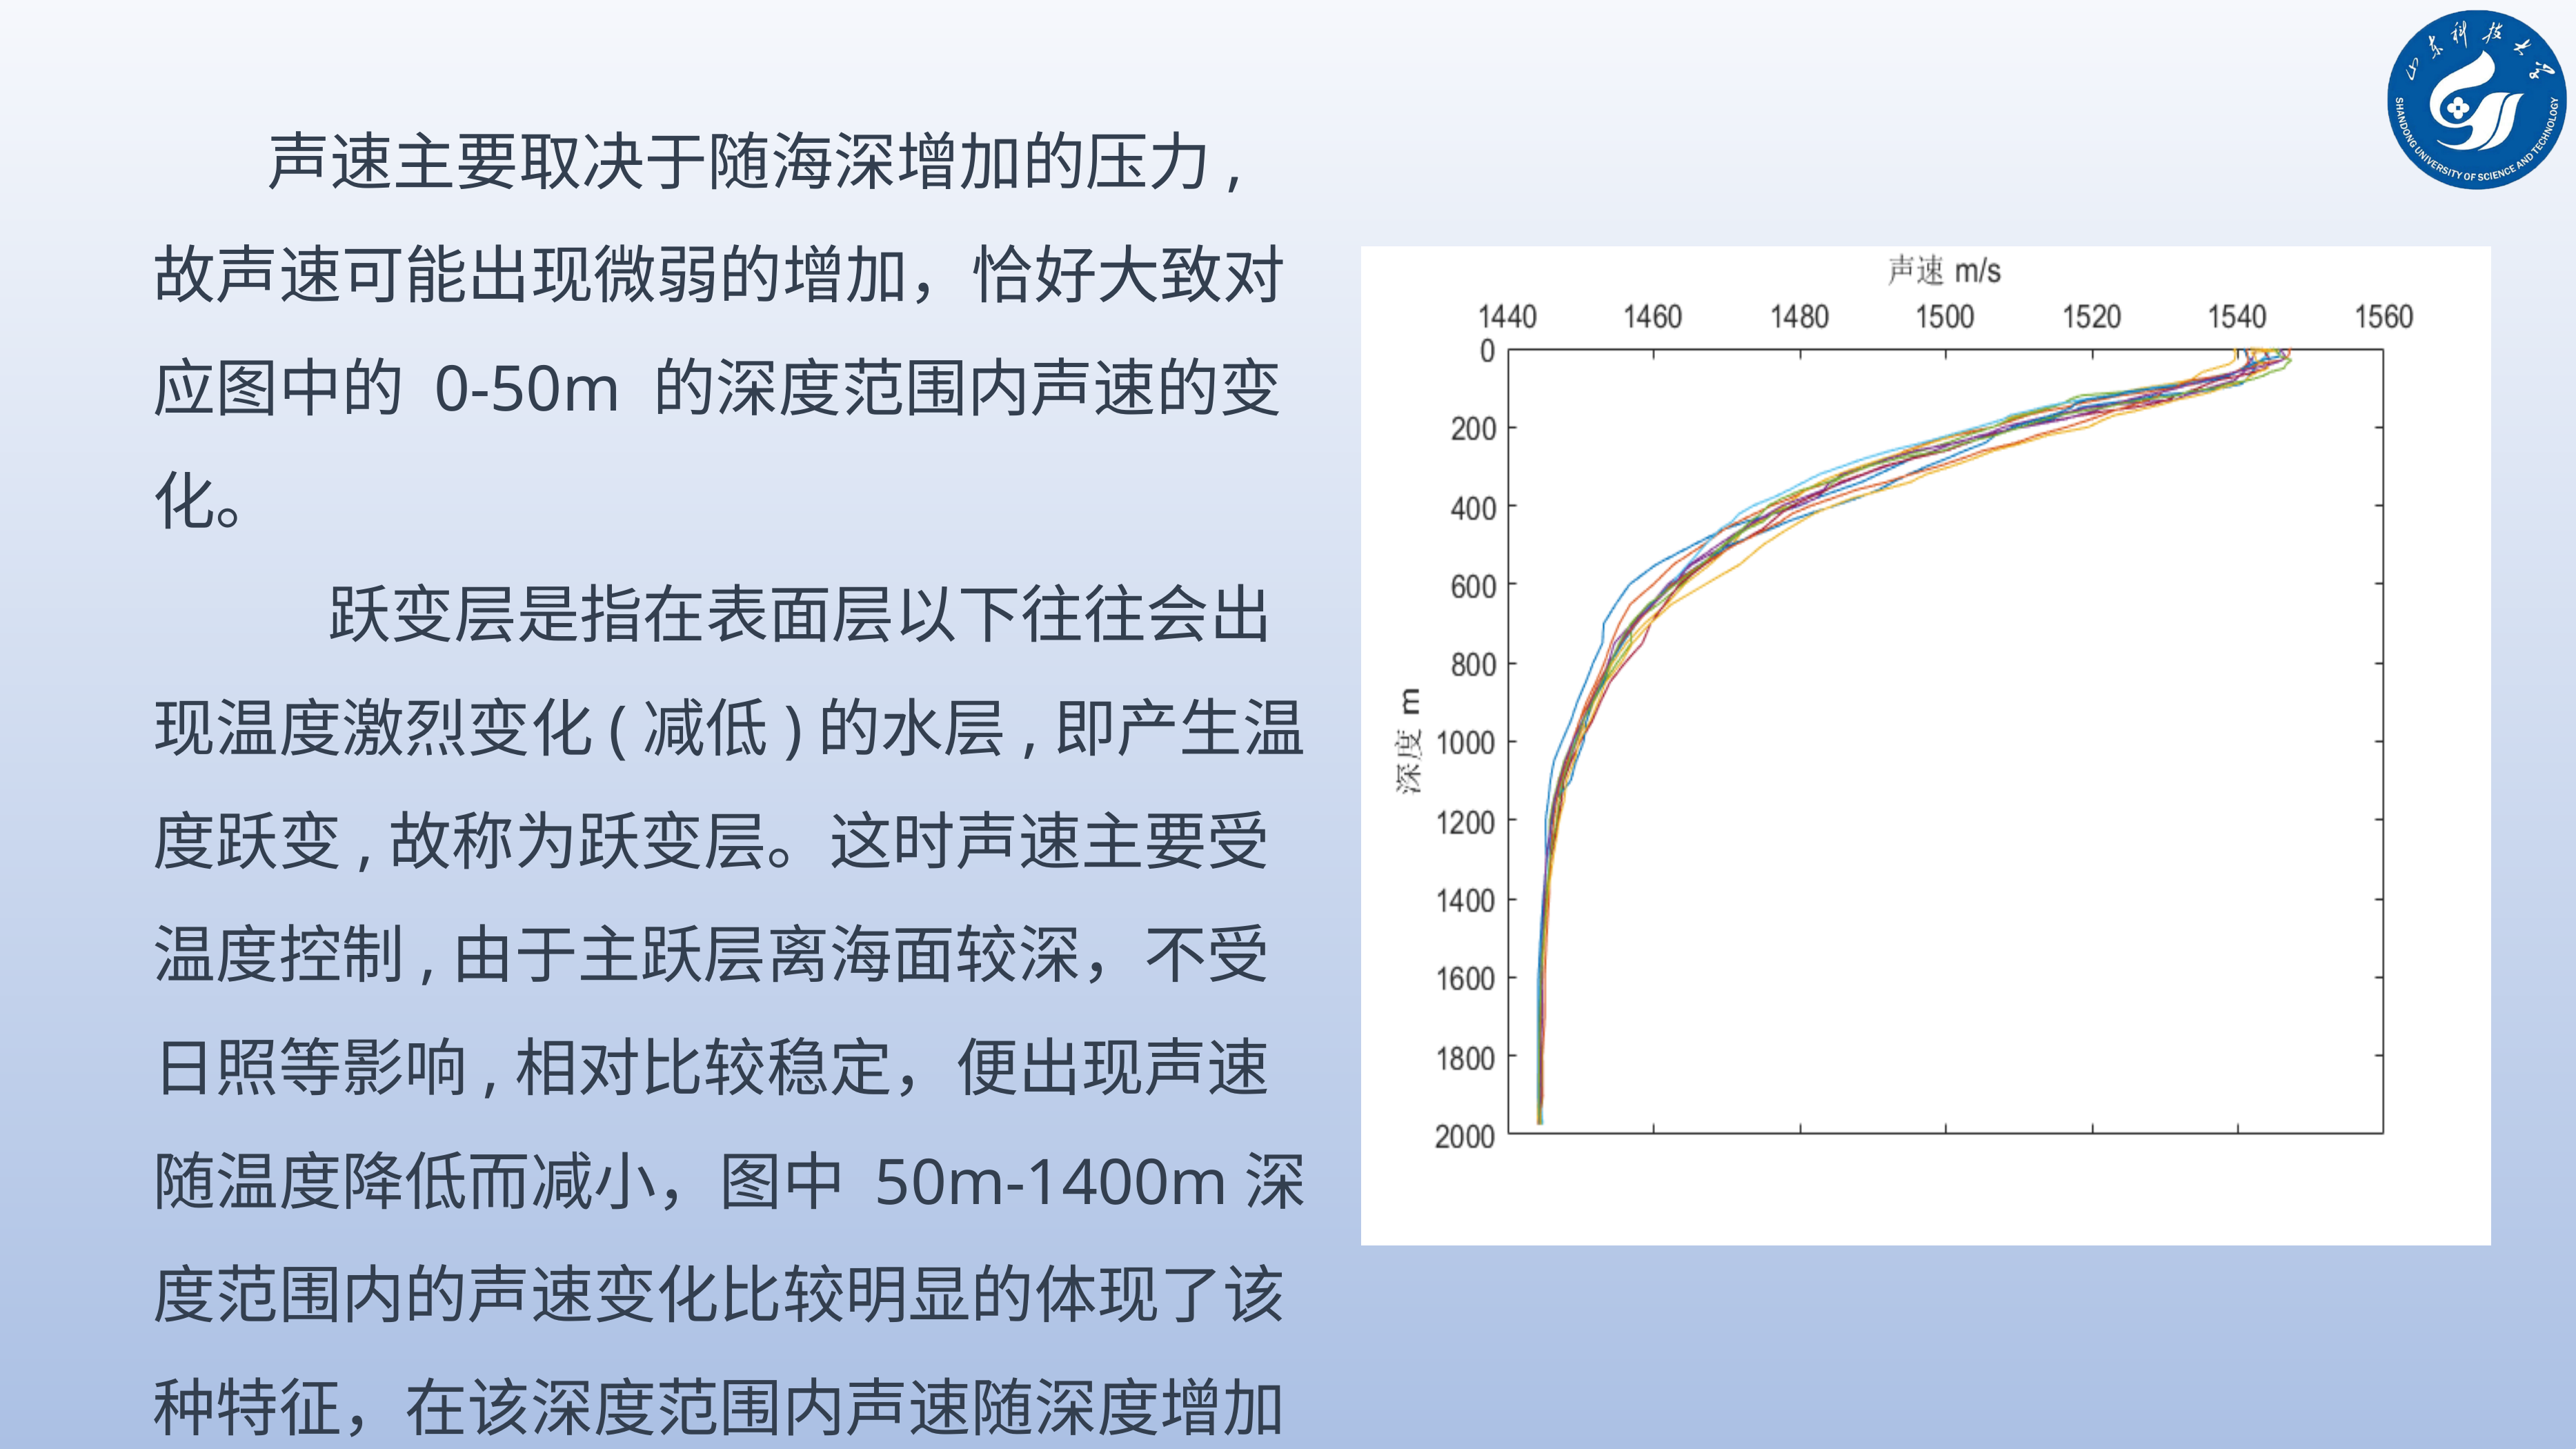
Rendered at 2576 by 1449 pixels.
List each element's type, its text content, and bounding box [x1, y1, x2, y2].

text_box 声速主要取决于随海深增加的压力,故声速可能出现微弱的增加，恰好大致对应图中的 0-50m 的深度范围内声速的变化。 跃变层是指在表面层以下往往会出现温度激烈变化(减低)的水层,即产生温度跃变,故称为跃变层。这时声速主要受温度控制,由于主跃层离海面较深，不受日照等影响,相对比较稳定，便出现声速随温度降低而减小，图中 50m-1400m深度范围内的声速变化比较明显的体现了该种特征，在该深度范围内声速随深度增加减小。 [142, 78, 1321, 1449]
picture [2377, 1, 2576, 199]
picture [1361, 246, 2491, 1245]
